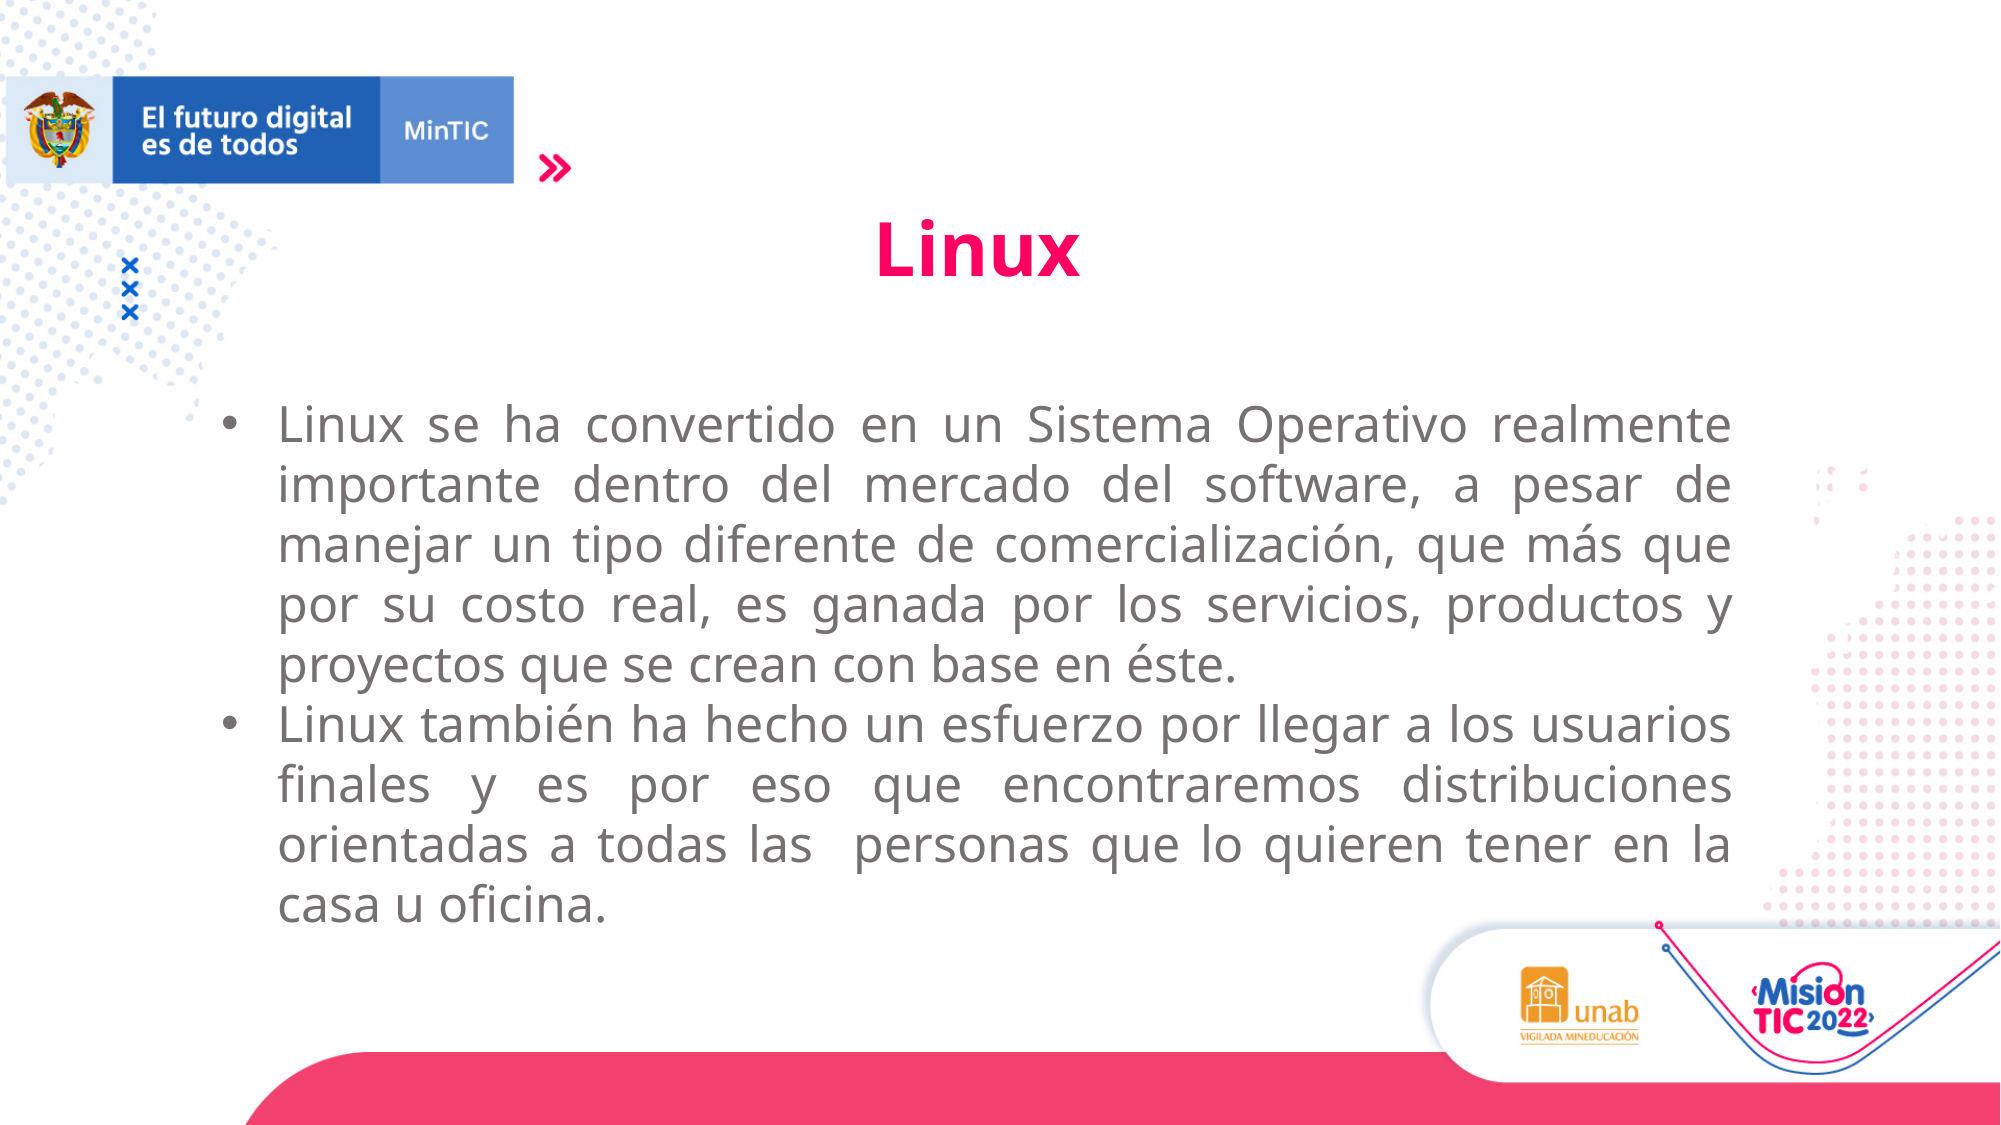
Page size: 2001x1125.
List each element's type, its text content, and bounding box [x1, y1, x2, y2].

text_box Linux [268, 194, 1686, 300]
text_box Linux se ha convertido en un Sistema Operativo realmente importante dentro del mercado del software, a pesar de manejar un tipo diferente de comercialización, que más que por su costo real, es ganada por los servicios, productos y proyectos que se crean con base en éste. Linux también ha hecho un esfuerzo por llegar a los usuarios finales y es por eso que encontraremos distribuciones orientadas a todas las personas que lo quieren tener en la casa u oficina. [206, 385, 1749, 940]
picture [0, 0, 2001, 1125]
